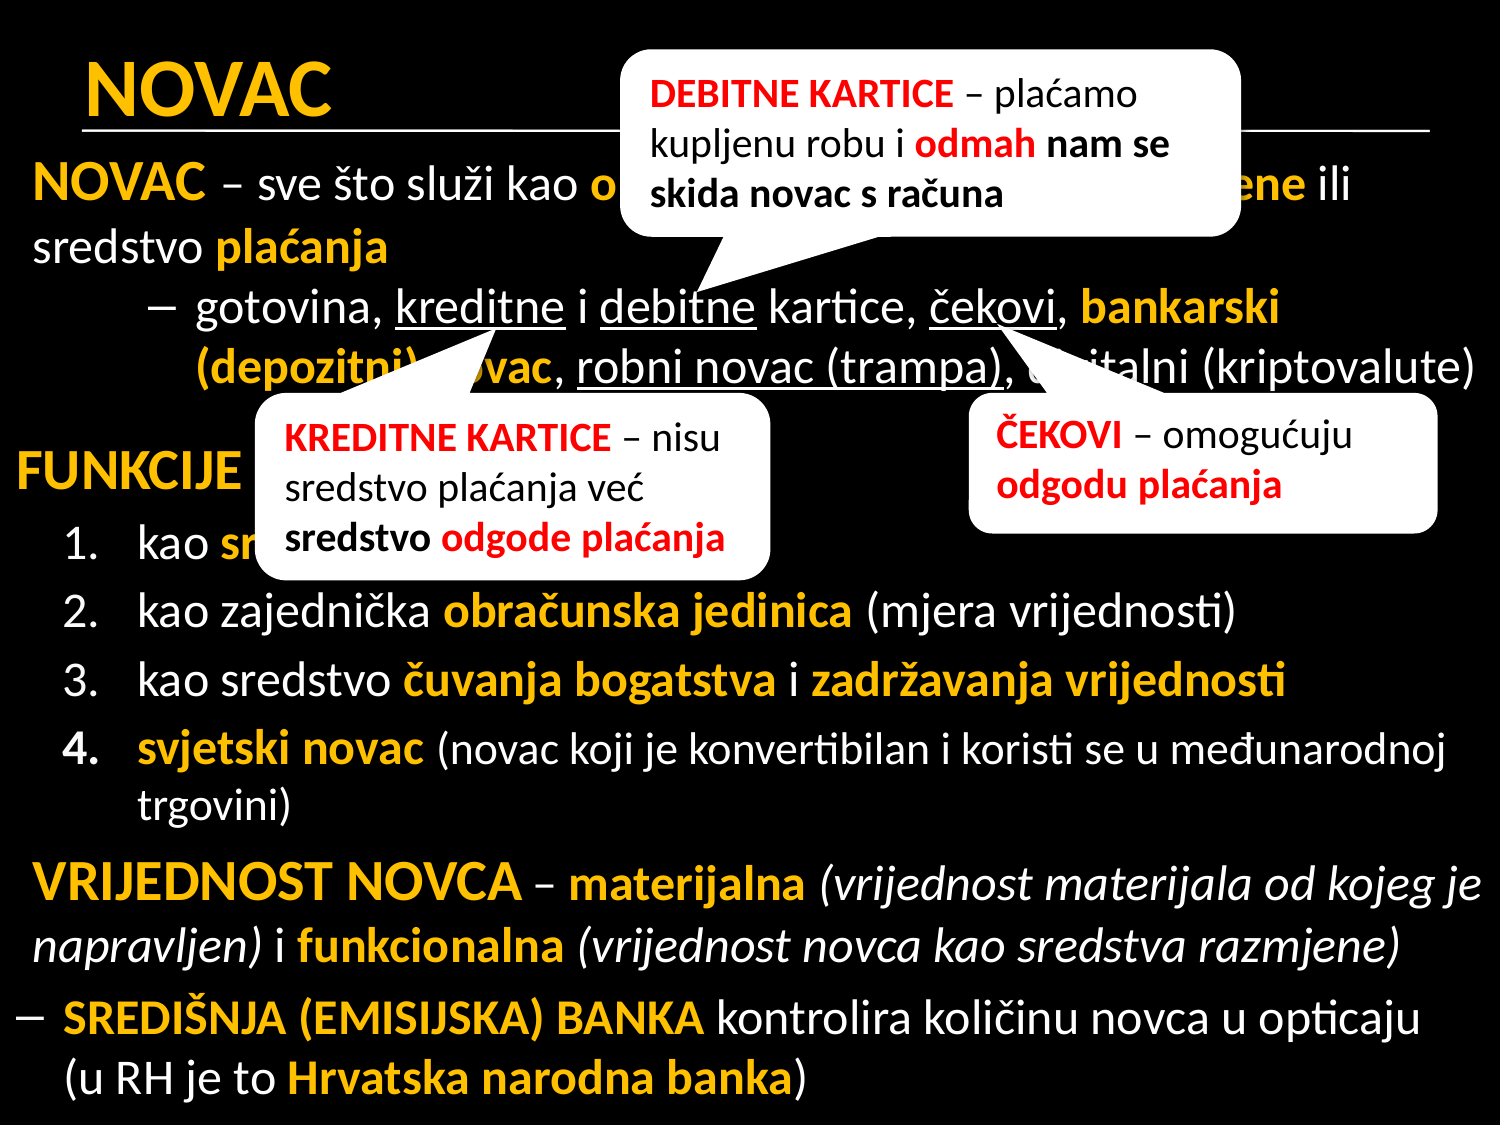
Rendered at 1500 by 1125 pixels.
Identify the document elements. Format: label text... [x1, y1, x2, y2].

text_box ČEKOVI – omogućuju odgodu plaćanja [966, 321, 1440, 536]
text_box DEBITNE KARTICE – plaćamo kupljenu robu i odmah nam se skida novac s računa [617, 47, 1244, 295]
text_box KREDITNE KARTICE – nisu sredstvo plaćanja već sredstvo odgode plaćanja [252, 326, 773, 583]
list NOVAC – sve što služi kao općeprihvaćeno sredstvo razmjene ili sredstvo plaćanja gotovina, kreditne i debitne kartice, čekovi, bankarski (depozitni) novac, robni novac (trampa), digitalni (kriptovalute) FUNKCIJE NOVCA kao sredstvo razmjene kao zajednička obračunska jedinica (mjera vrijednosti) kao sredstvo čuvanja bogatstva i zadržavanja vrijednosti svjetski novac (novac koji je konvertibilan i koristi se u međunarodnoj trgovini) VRIJEDNOST NOVCA – materijalna (vrijednost materijala od kojeg je napravljen) i funkcionalna (vrijednost novca kao sredstva razmjene) SREDIŠNJA (EMISIJSKA) BANKA kontrolira količinu novca u opticaju (u RH je to Hrvatska narodna banka) [0, 125, 1500, 1125]
title NOVAC [70, 11, 1438, 125]
